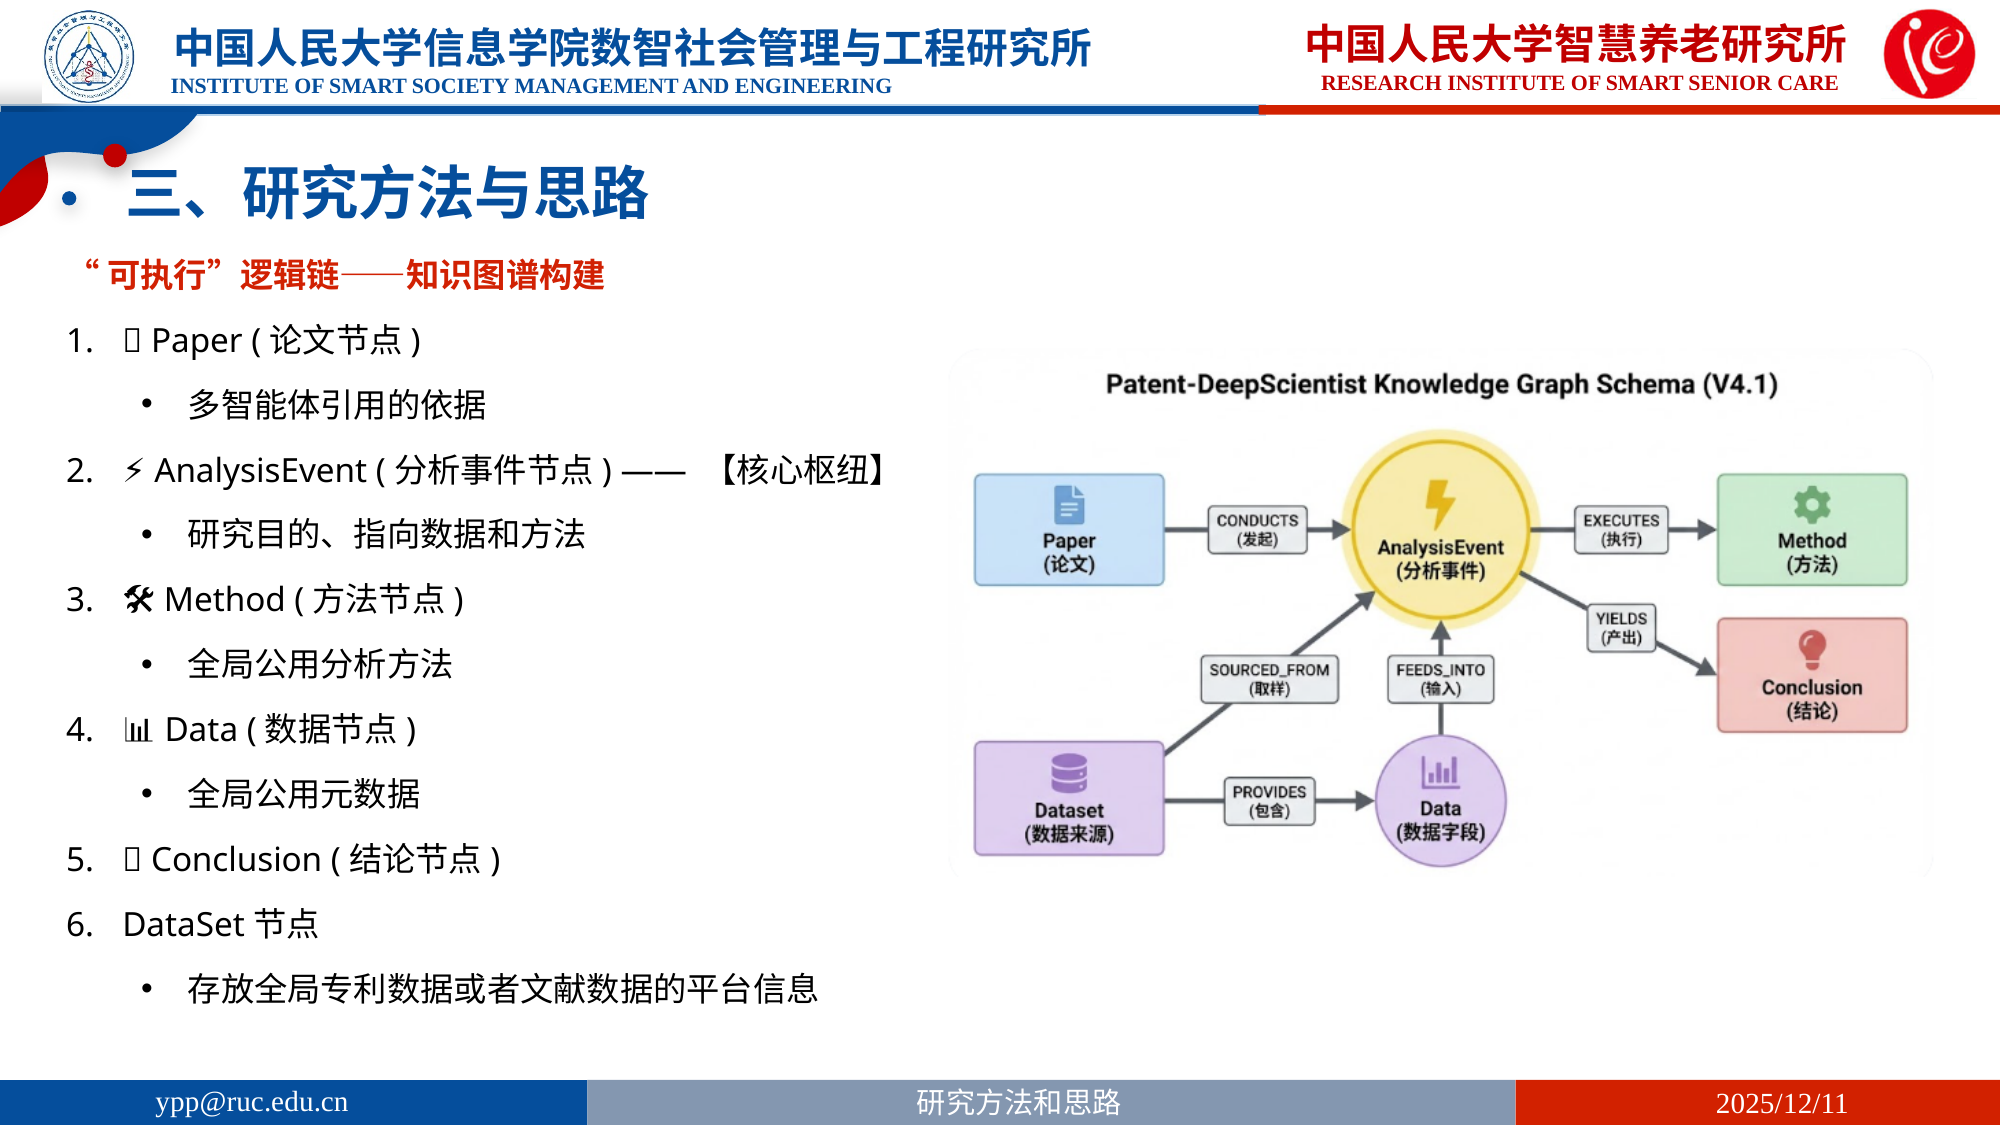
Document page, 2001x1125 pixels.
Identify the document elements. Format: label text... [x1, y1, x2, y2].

text_box 研究方法和思路 [902, 1077, 1137, 1125]
text_box “可执行”逻辑链——知识图谱构建 📄 Paper (论文节点) 多智能体引用的依据 ⚡ AnalysisEvent (分析事件节点) —— 【核心枢纽】 研究目的、指向数据和方法 🛠️ Method (方法节点) 全局公用分析方法 📊 Data (数据节点) 全局公用元数据 💡 Conclusion (结论节点) DataSet节点 存放全局专利数据或者文献数据的平台信息 [51, 246, 1074, 1067]
text_box 2025/12/11 [1701, 1077, 1864, 1125]
picture [42, 10, 135, 103]
picture [1880, 8, 1977, 101]
picture [924, 331, 1987, 877]
text_box ypp@ruc.edu.cn [140, 1074, 364, 1125]
text_box 三、研究方法与思路 [110, 149, 1132, 234]
